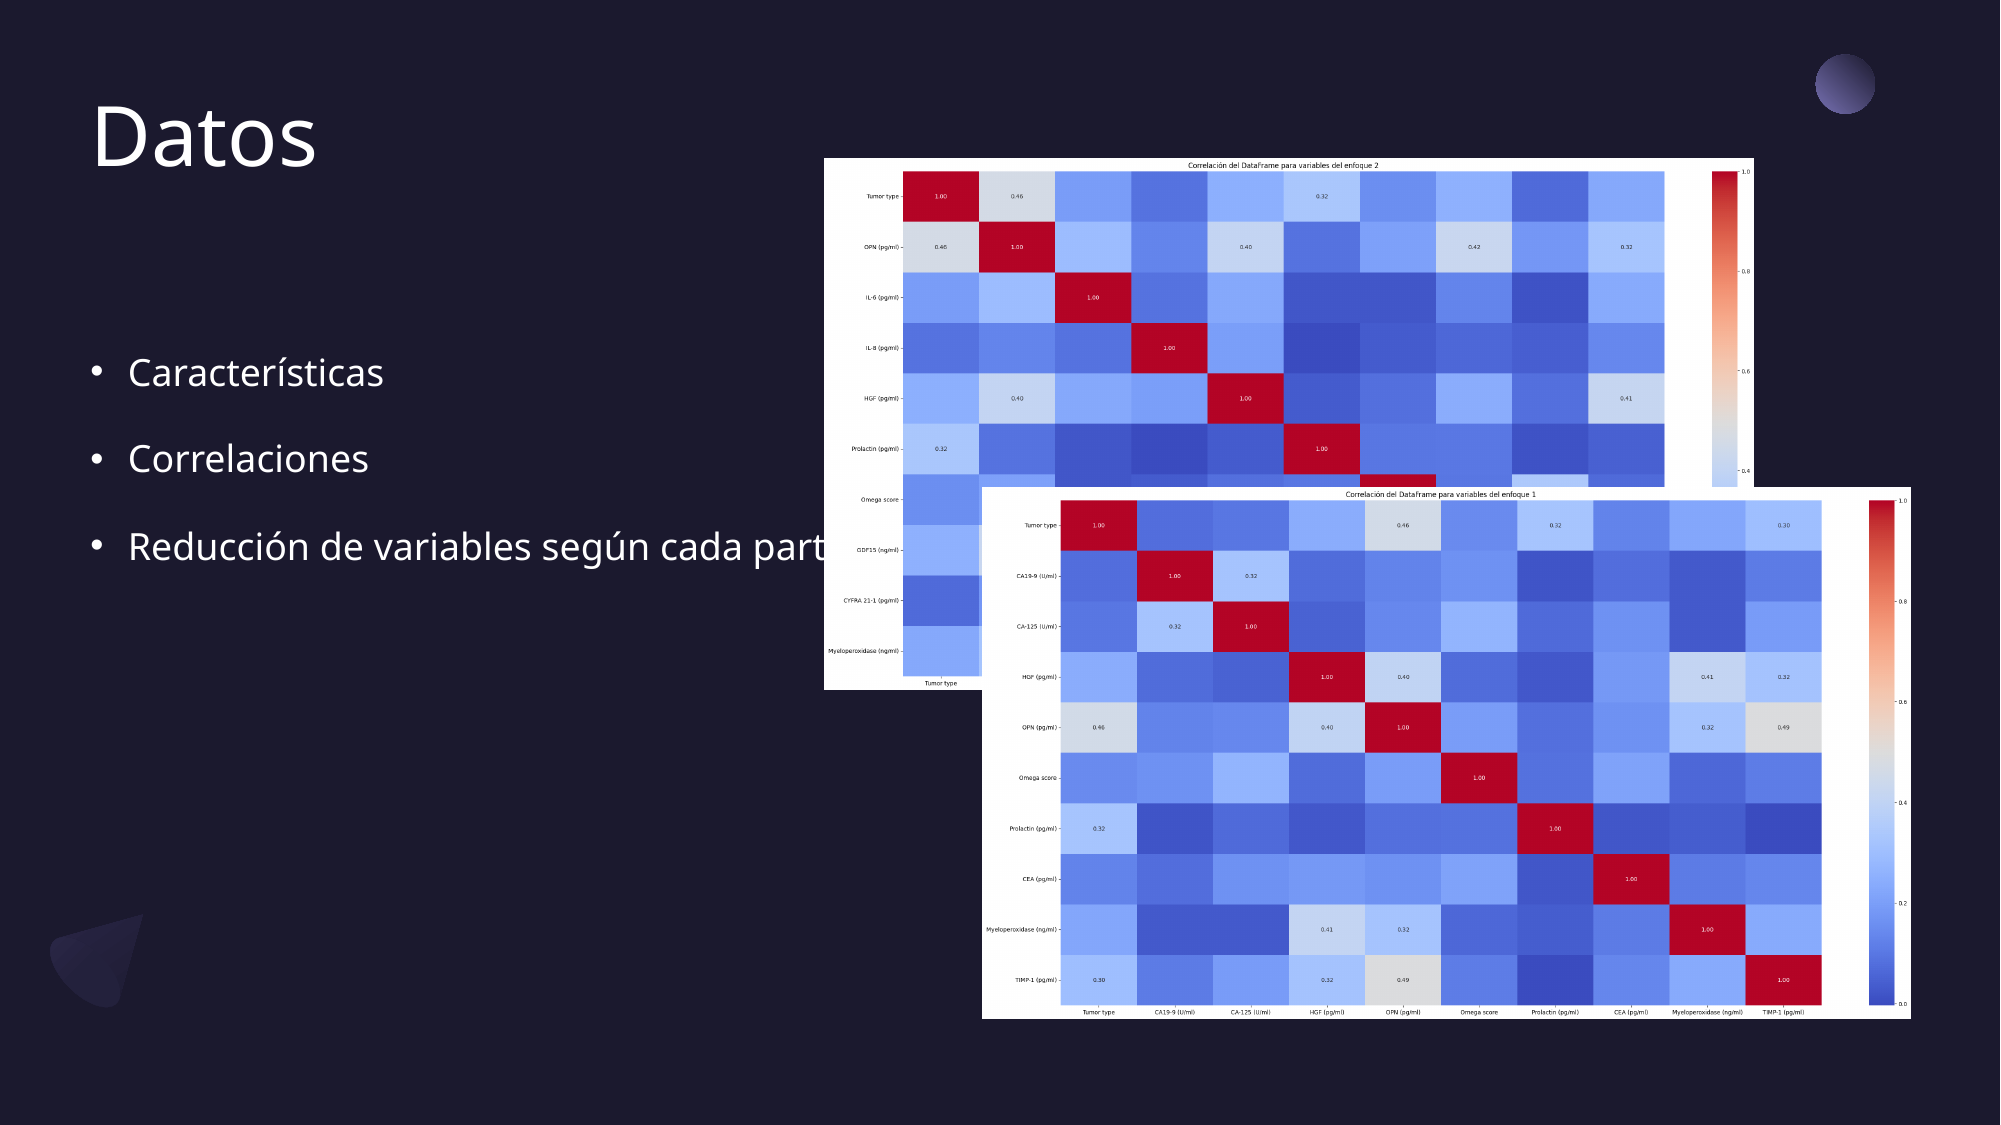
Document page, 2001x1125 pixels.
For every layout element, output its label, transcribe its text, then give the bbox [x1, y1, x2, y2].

list Características Correlaciones Reducción de variables según cada parte [90, 343, 981, 1000]
title Datos [90, 83, 1910, 302]
picture [824, 158, 1911, 1019]
